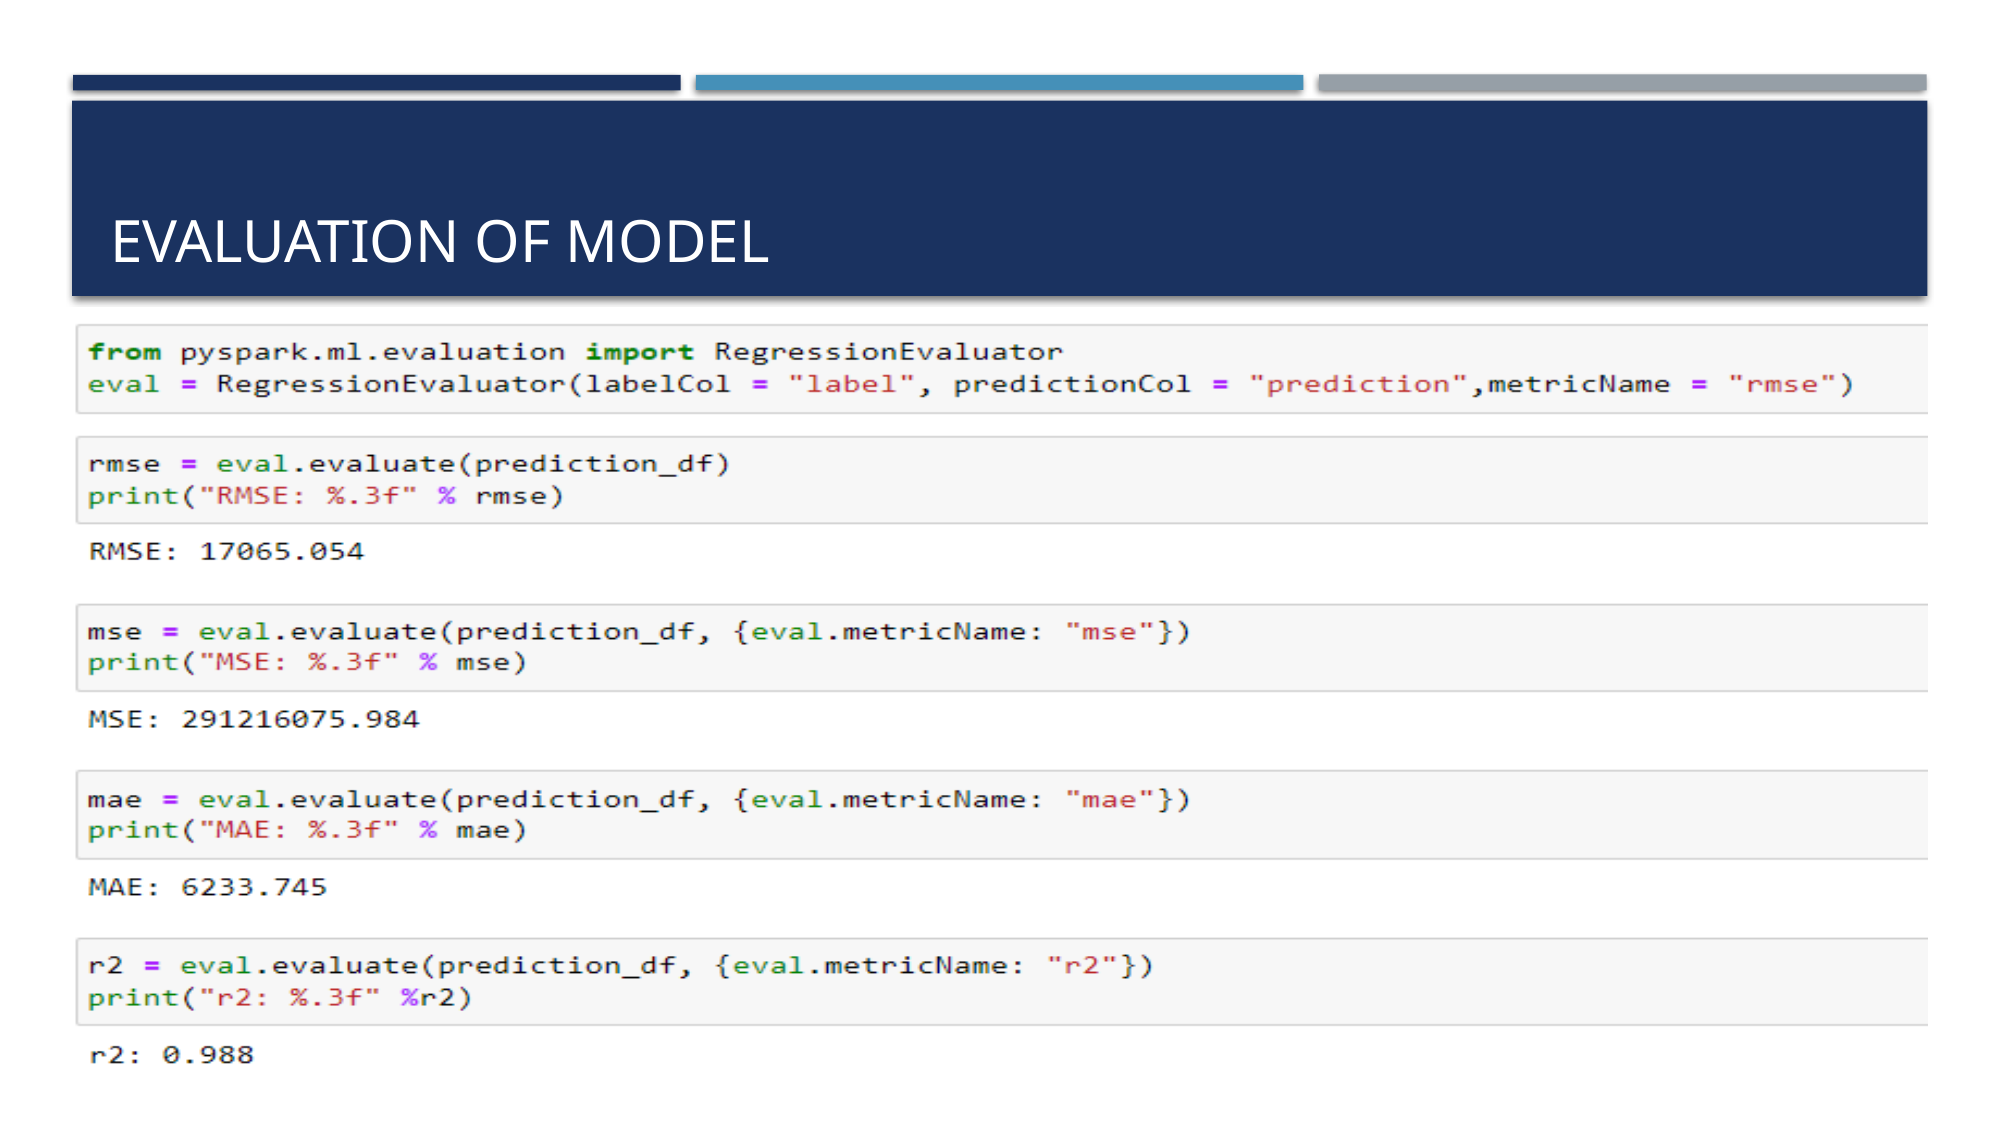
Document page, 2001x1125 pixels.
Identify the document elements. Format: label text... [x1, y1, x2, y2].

picture [71, 316, 1929, 1095]
title Evaluation of model [95, 115, 1905, 282]
